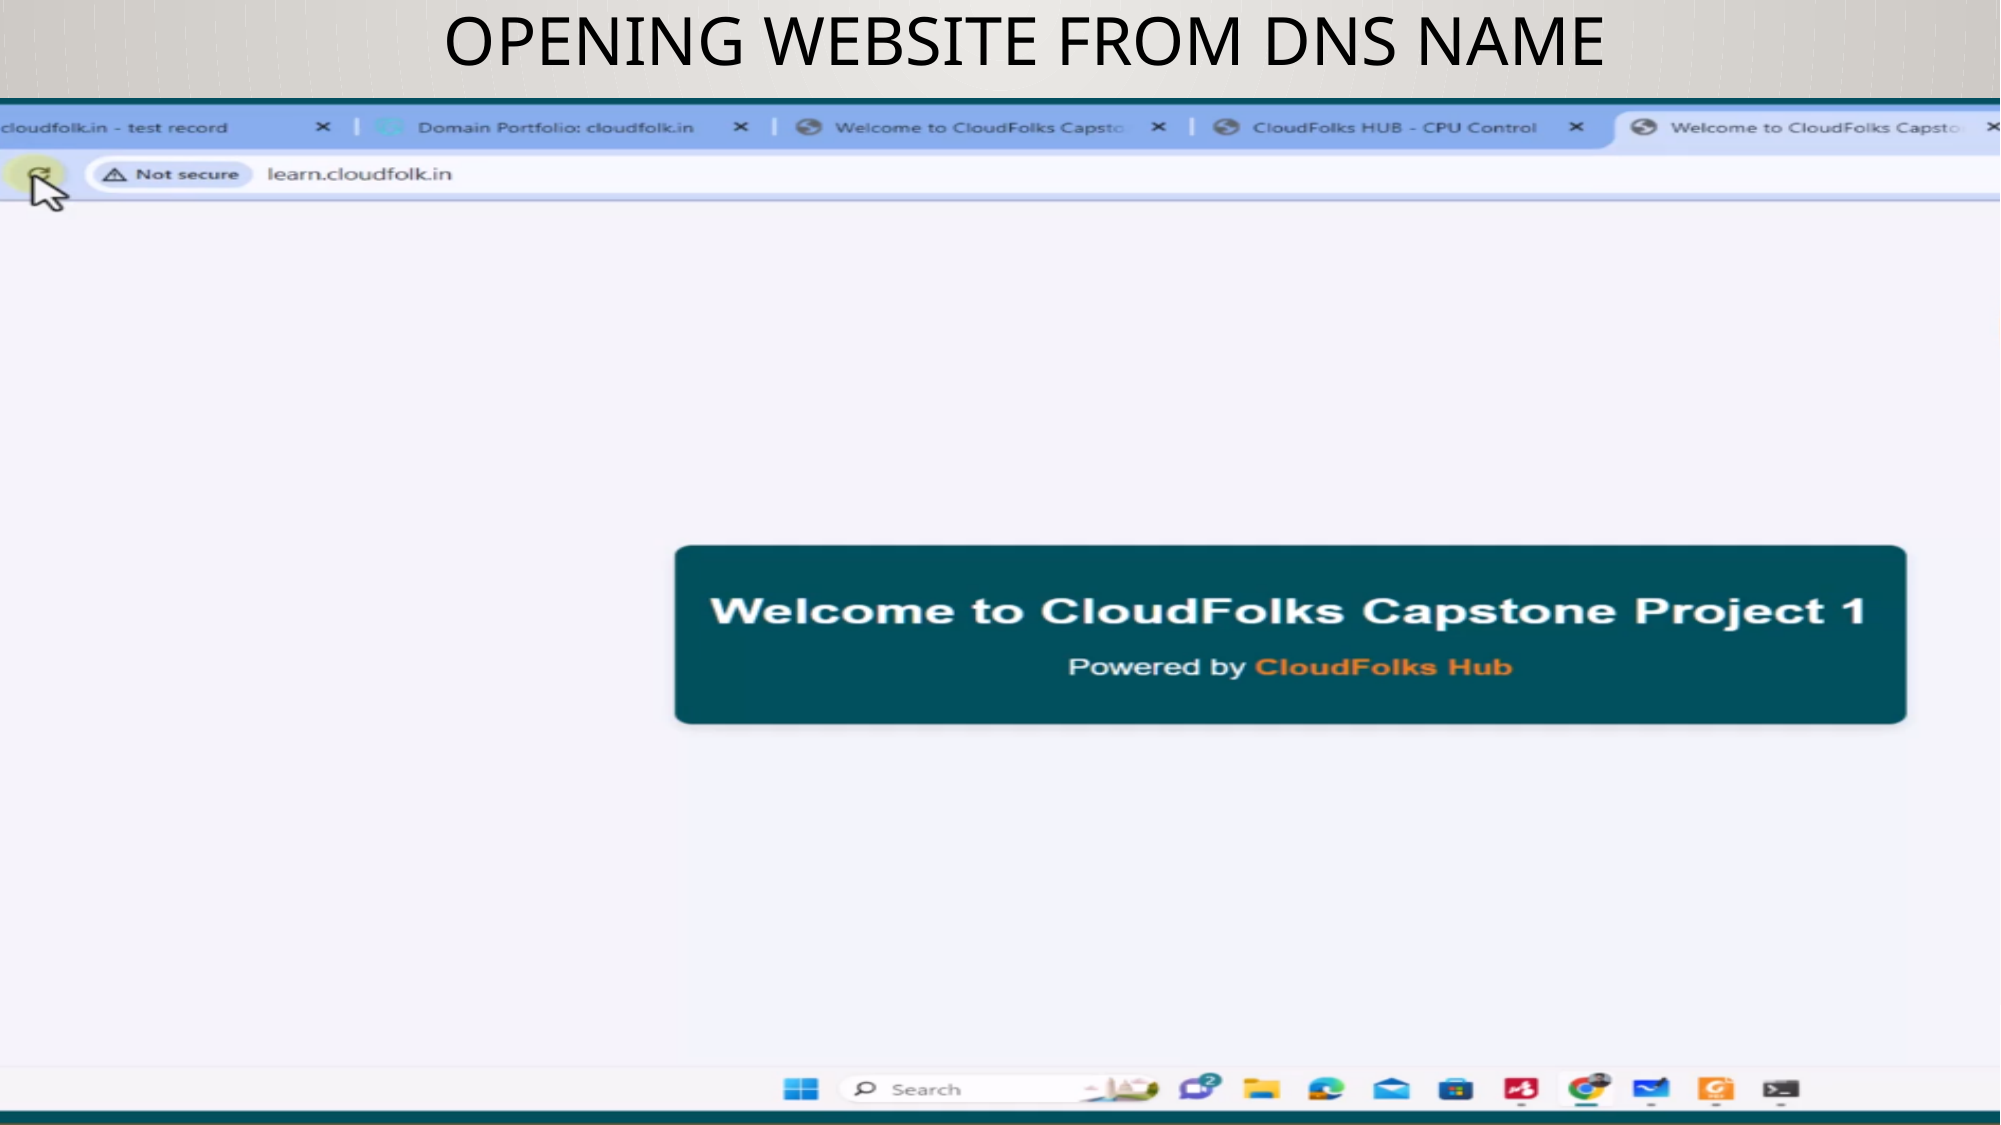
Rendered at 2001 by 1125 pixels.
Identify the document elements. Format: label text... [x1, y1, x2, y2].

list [0, 98, 2000, 1125]
title OPENING WEBSITE FROM DNS NAME [238, 0, 1814, 98]
